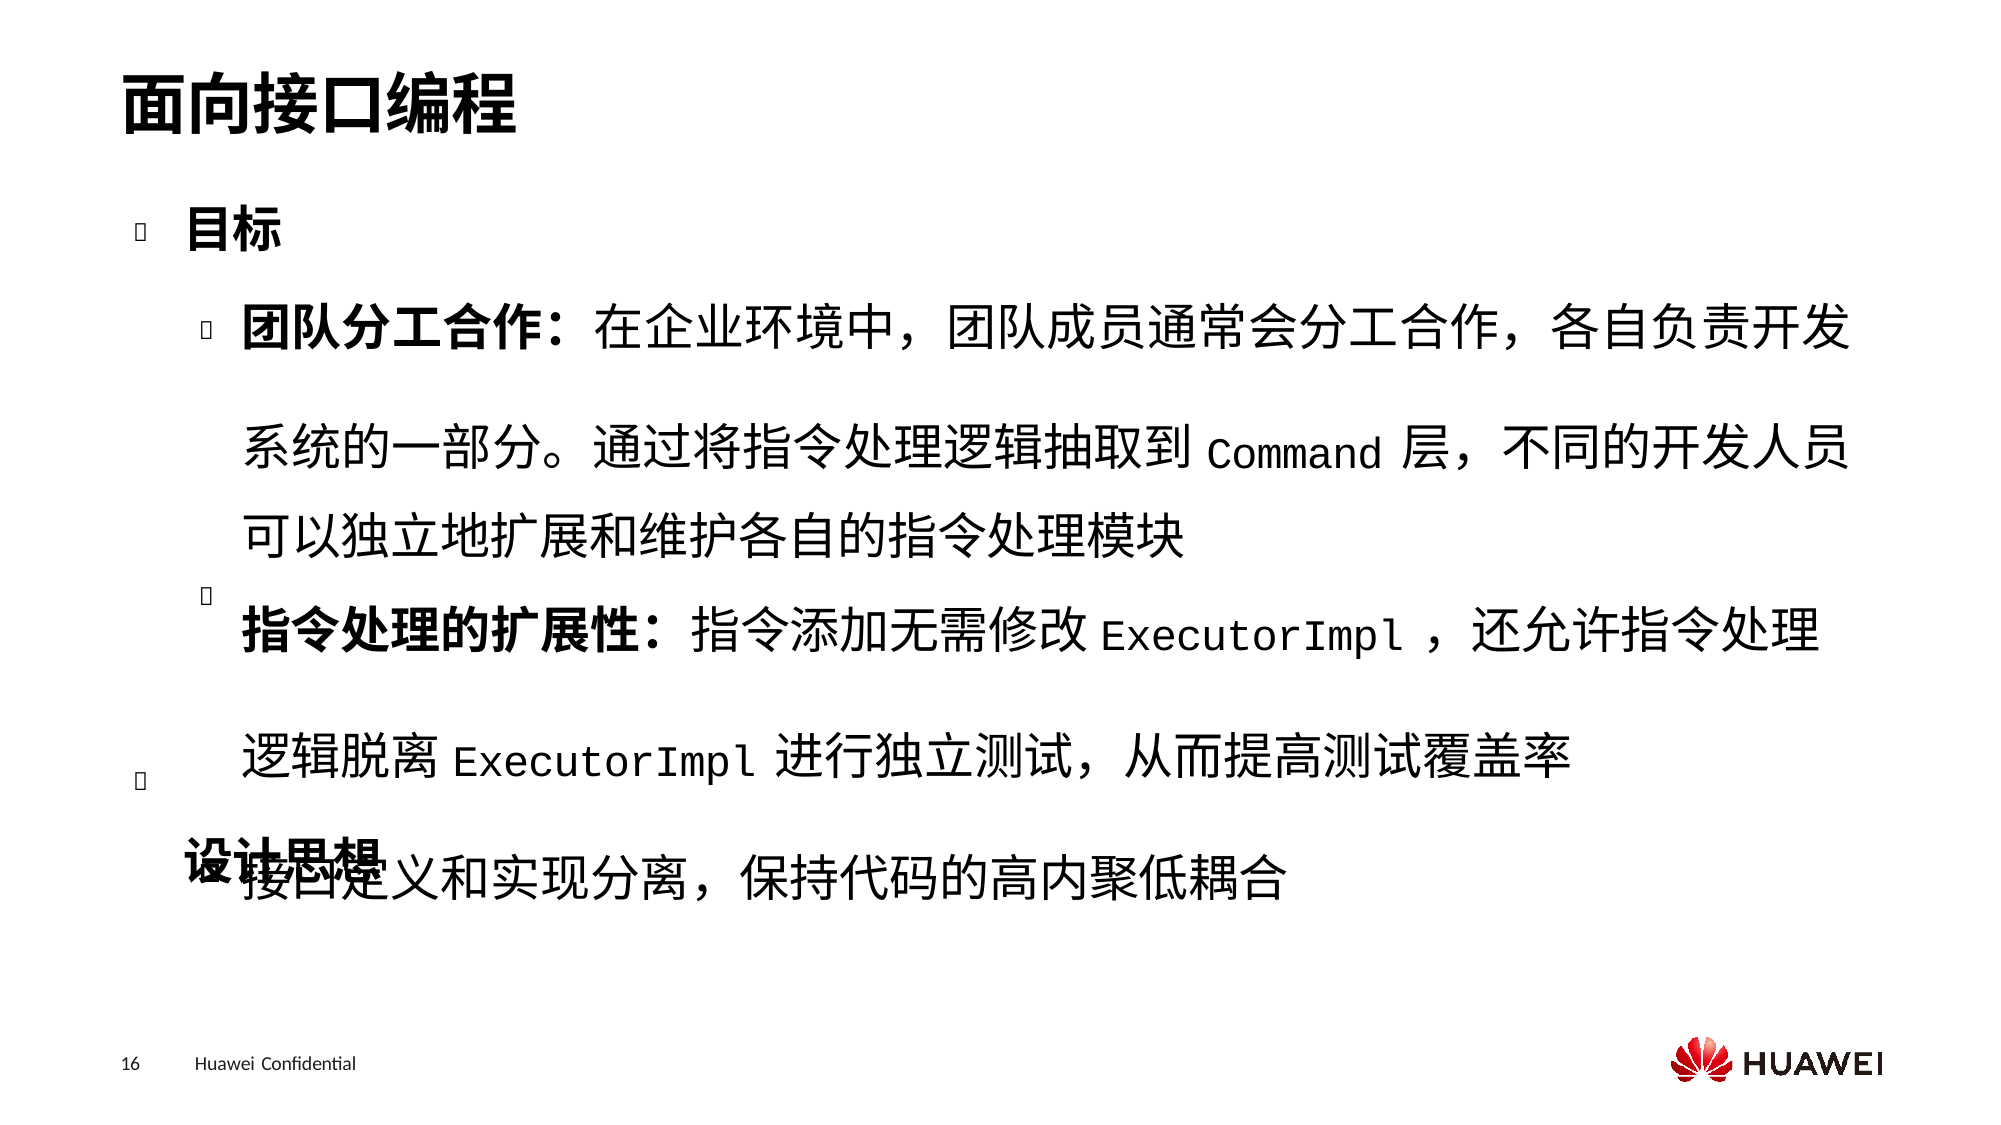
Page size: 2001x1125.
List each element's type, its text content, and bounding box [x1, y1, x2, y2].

text_box 指令处理的扩展性：指令添加无需修改ExecutorImpl，还允许指令处理逻辑脱离ExecutorImpl进行独立测试，从而提高测试覆盖率 设计思想 [181, 535, 1851, 890]
text_box  [131, 763, 155, 796]
text_box 接口定义和实现分离，保持代码的高内聚低耦合 [196, 844, 1295, 907]
title 面向接口编程 [118, 58, 526, 250]
text_box  [131, 214, 155, 247]
text_box  [196, 312, 224, 345]
text_box 团队分工合作：在企业环境中，团队成员通常会分工合作，各自负责开发系统的一部分。通过将指令处理逻辑抽取到Command层，不同的开发人员可以独立地扩展和维护各自的指令处理模块 [239, 271, 1853, 565]
text_box 目标 [181, 195, 286, 258]
slide_number 16 [114, 1053, 151, 1125]
footer Huawei Confidential [192, 1053, 369, 1125]
picture [1671, 1037, 1882, 1082]
